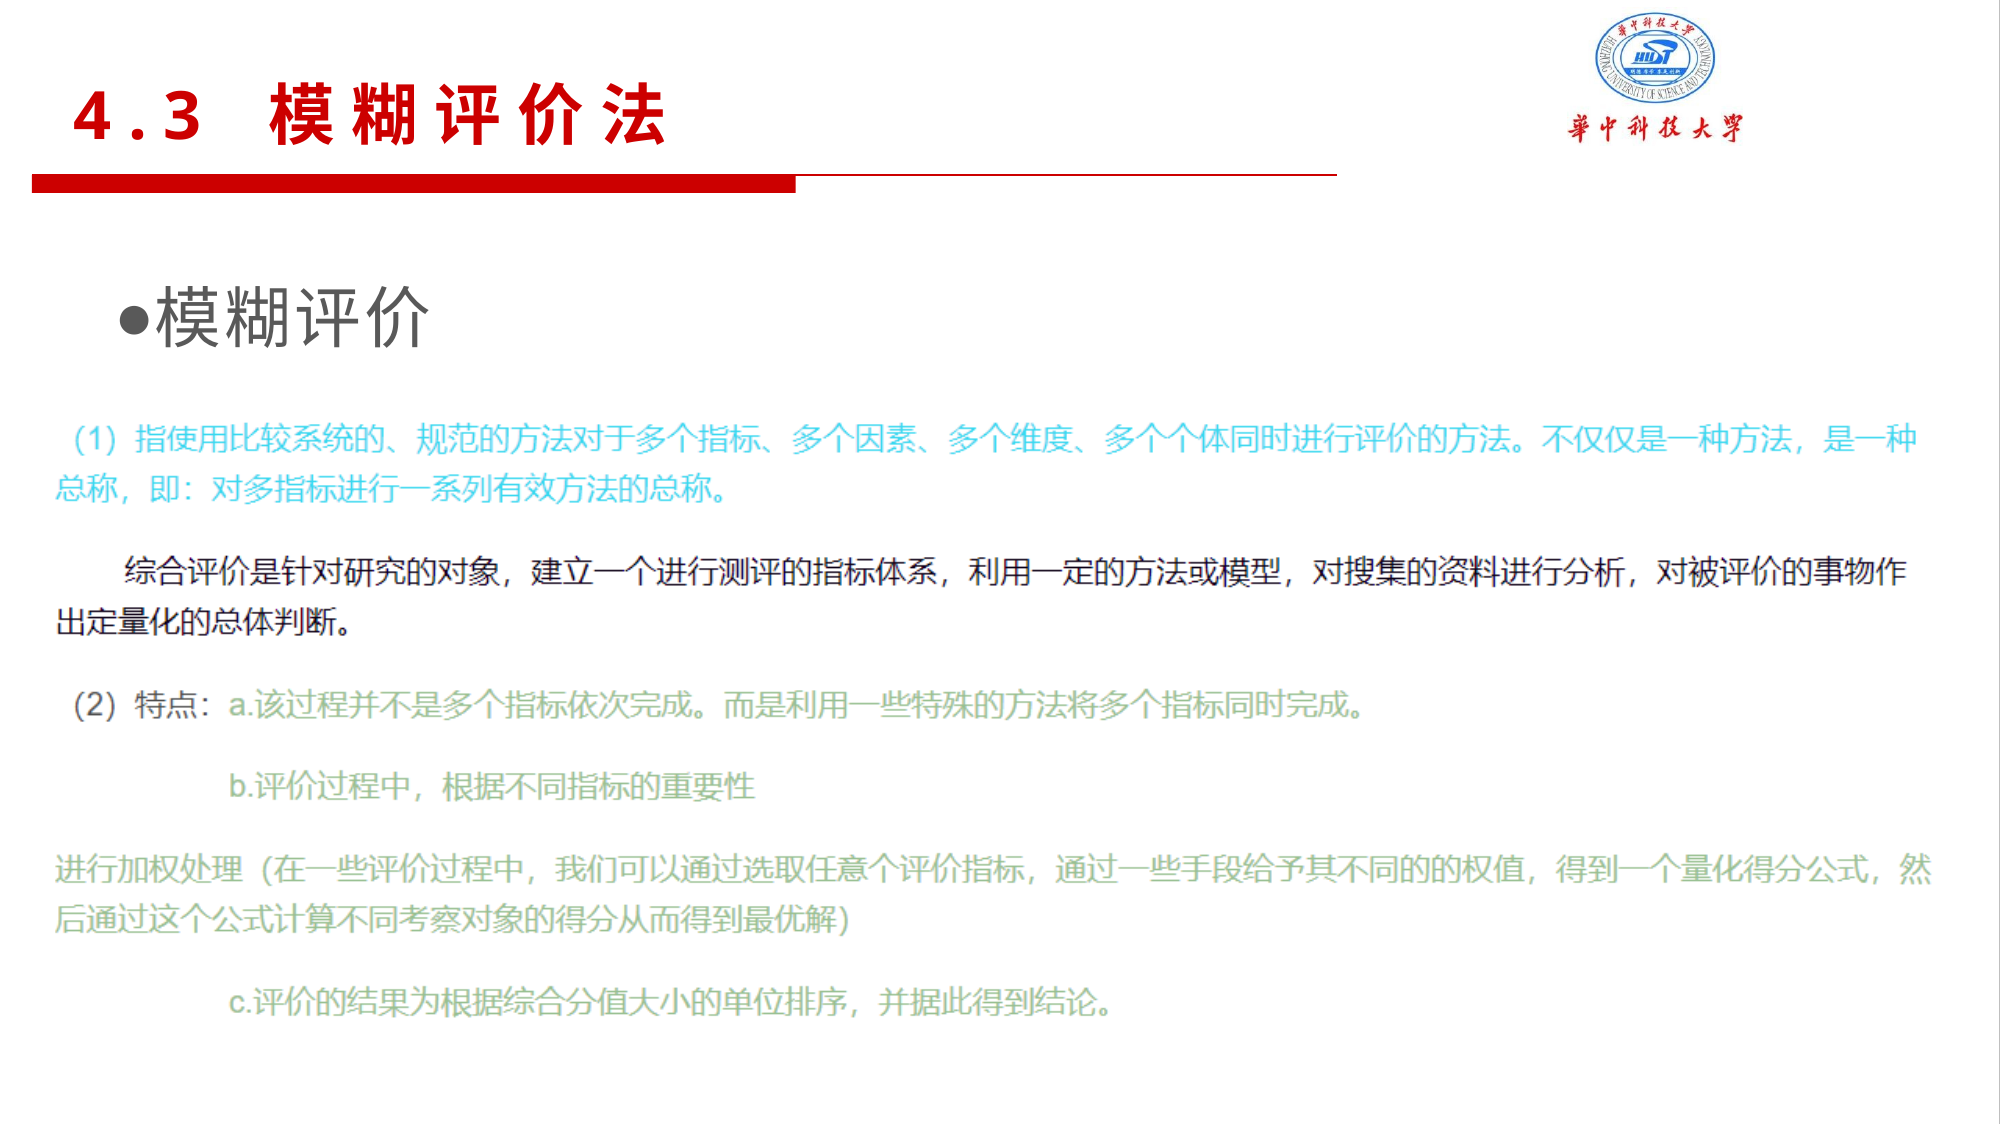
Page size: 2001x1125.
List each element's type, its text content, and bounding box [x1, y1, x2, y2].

text_box 4.3 模糊评价法 [71, 70, 840, 153]
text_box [31, 174, 1338, 193]
list 模糊评价 [99, 244, 1900, 398]
picture [0, 0, 2001, 1125]
